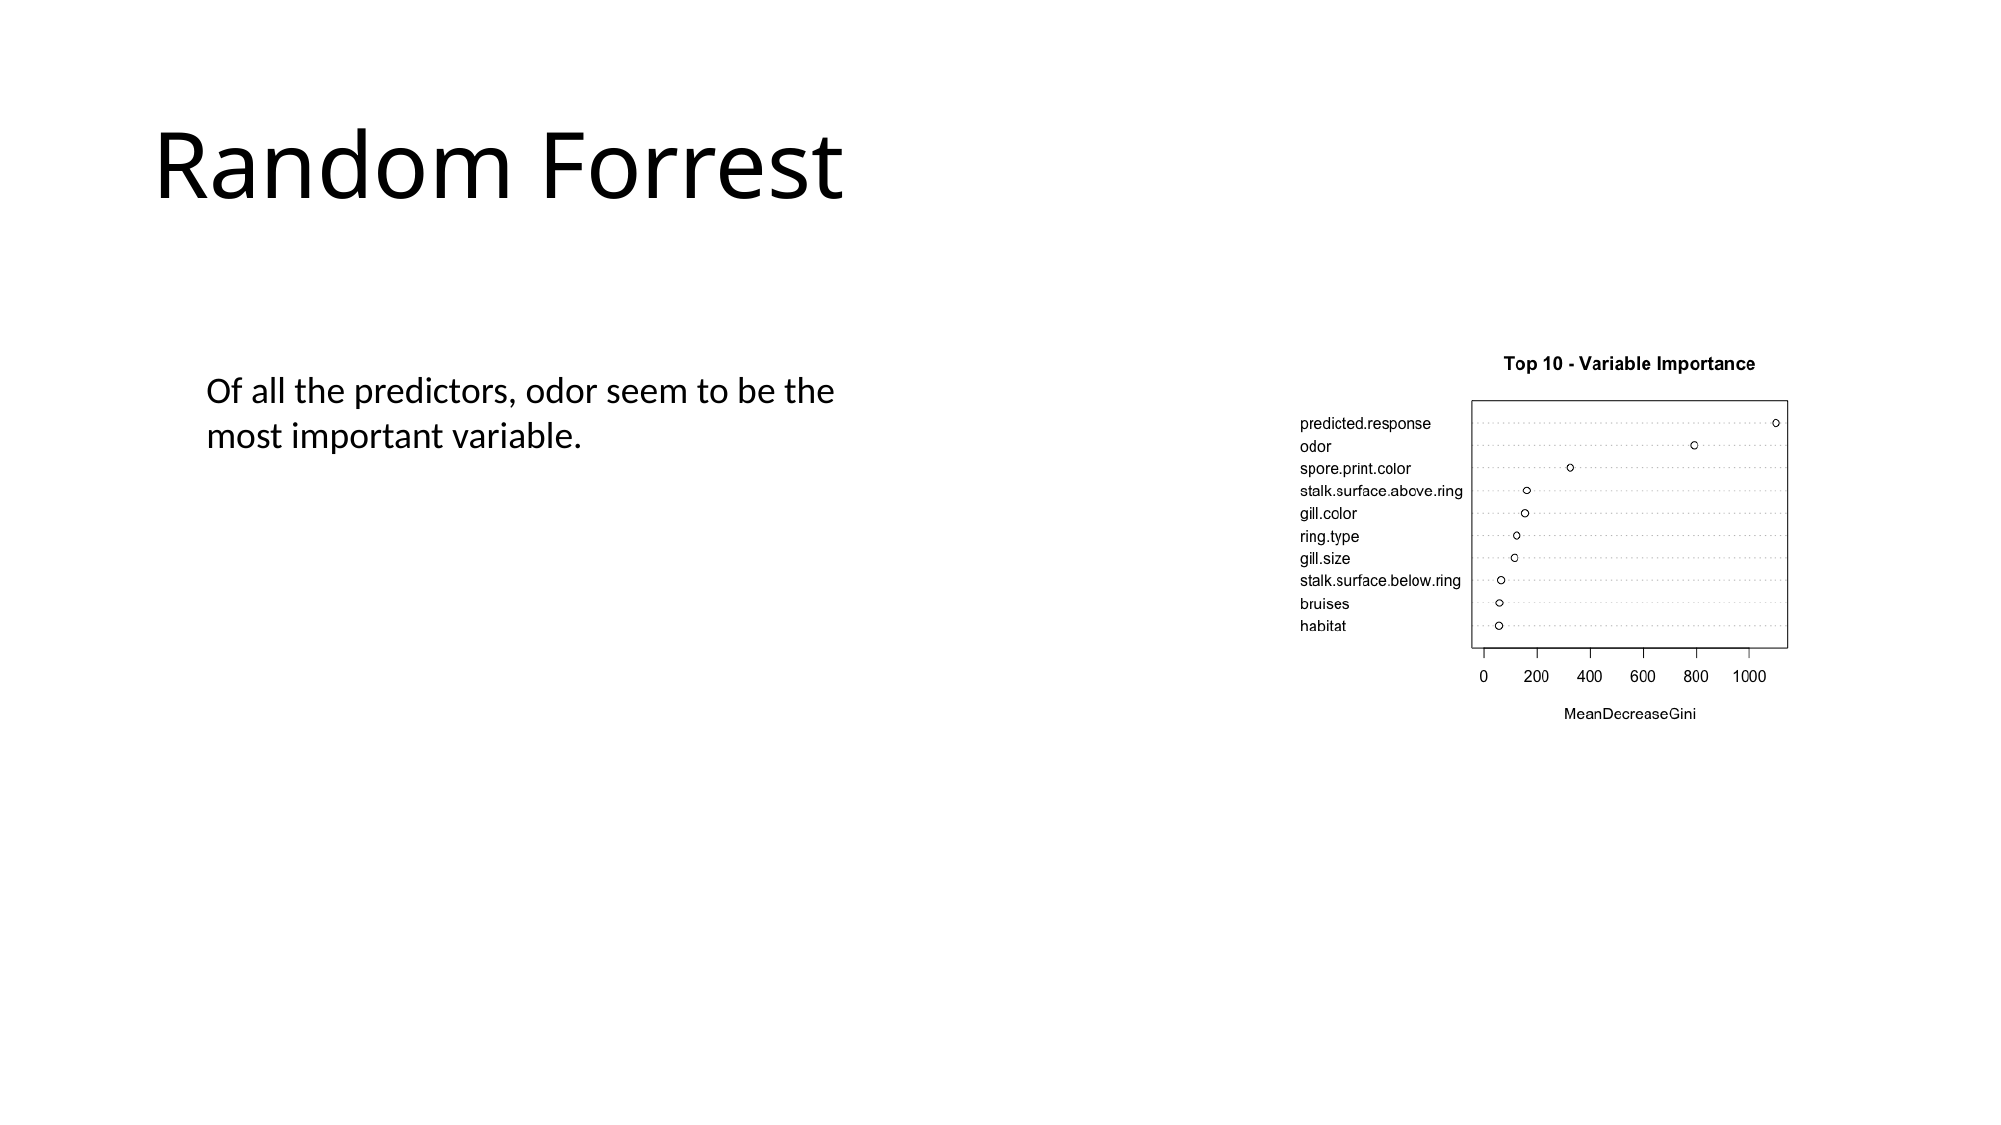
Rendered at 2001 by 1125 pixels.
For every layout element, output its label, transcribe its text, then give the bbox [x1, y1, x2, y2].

title Random Forrest [137, 59, 1863, 278]
picture [1260, 324, 1826, 742]
text_box Of all the predictors, odor seem to be the most important variable. [191, 358, 992, 464]
